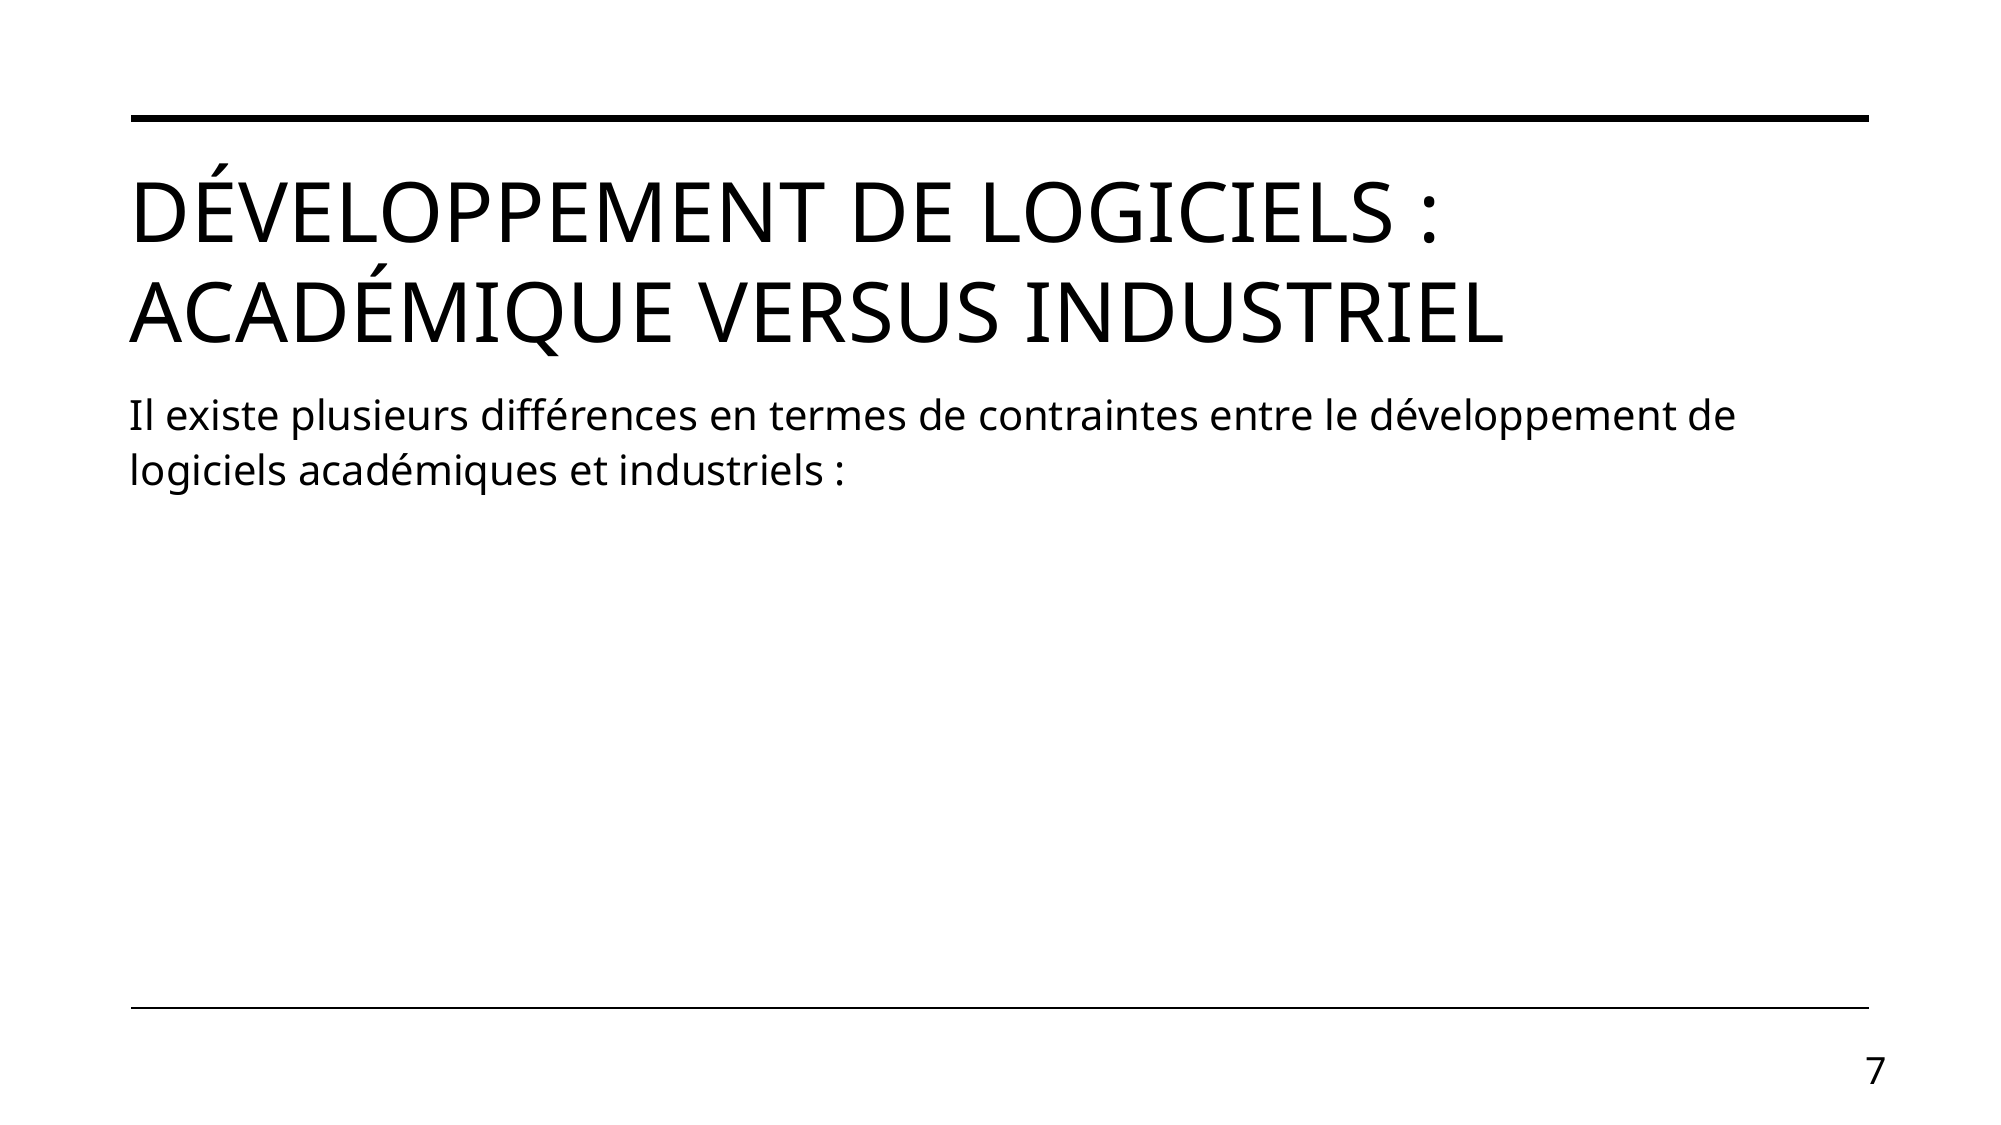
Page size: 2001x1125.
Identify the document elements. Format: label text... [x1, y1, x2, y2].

title Développement de logiciels : académique versus industriel [114, 151, 1869, 376]
slide_number 7 [1791, 1042, 1902, 1103]
list Il existe plusieurs différences en termes de contraintes entre le développement de logiciels académiques et industriels : [114, 376, 1869, 973]
